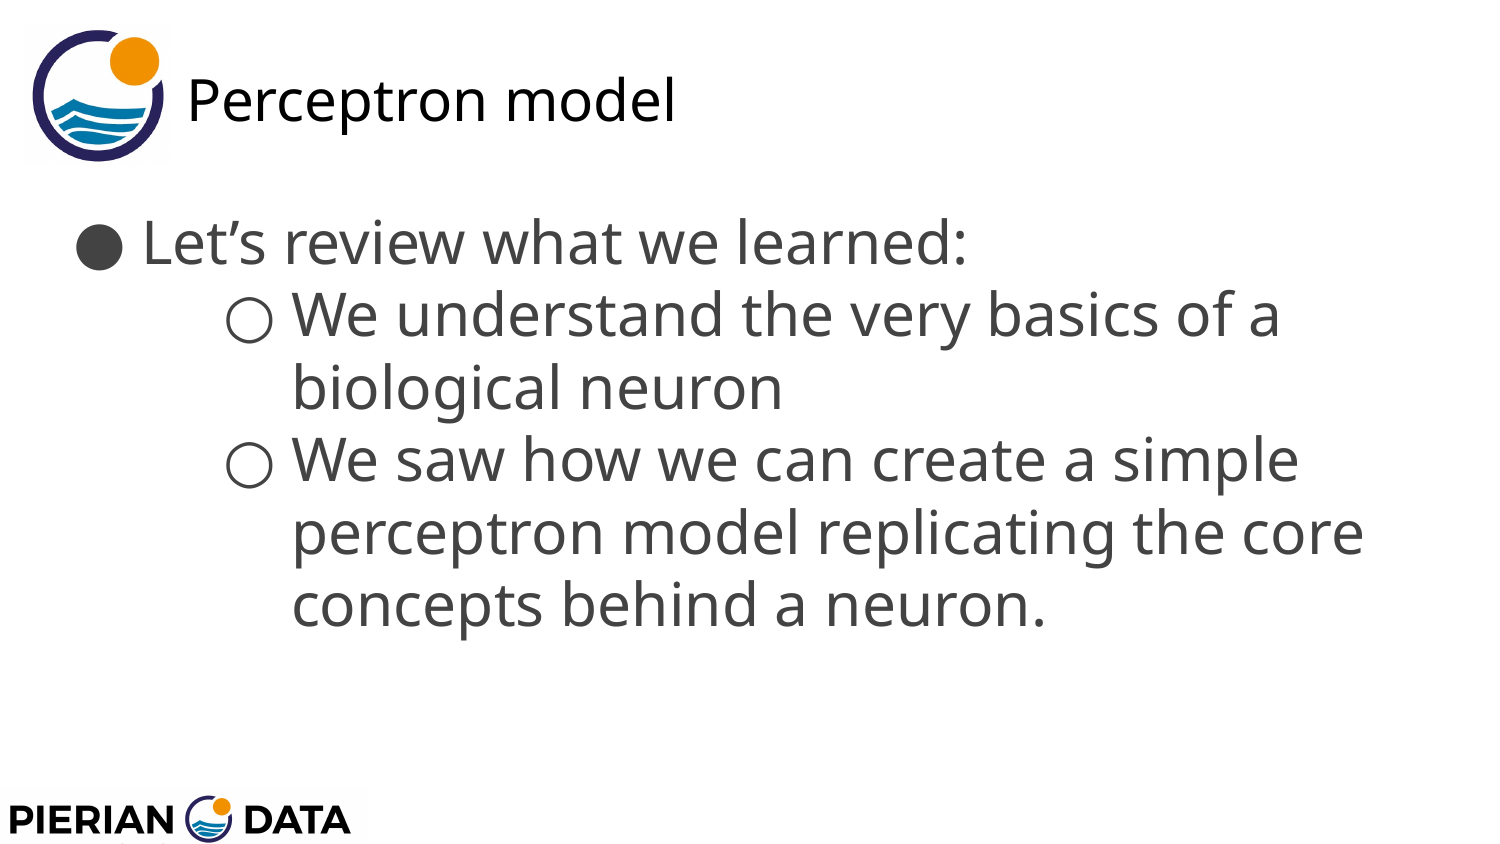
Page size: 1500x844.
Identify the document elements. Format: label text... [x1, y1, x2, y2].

picture [0, 787, 368, 844]
list Let’s review what we learned: We understand the very basics of a biological neuron We saw how we can create a simple perceptron model replicating the core concepts behind a neuron. [51, 189, 1476, 750]
picture [24, 24, 172, 167]
title Perceptron model [176, 48, 1449, 143]
